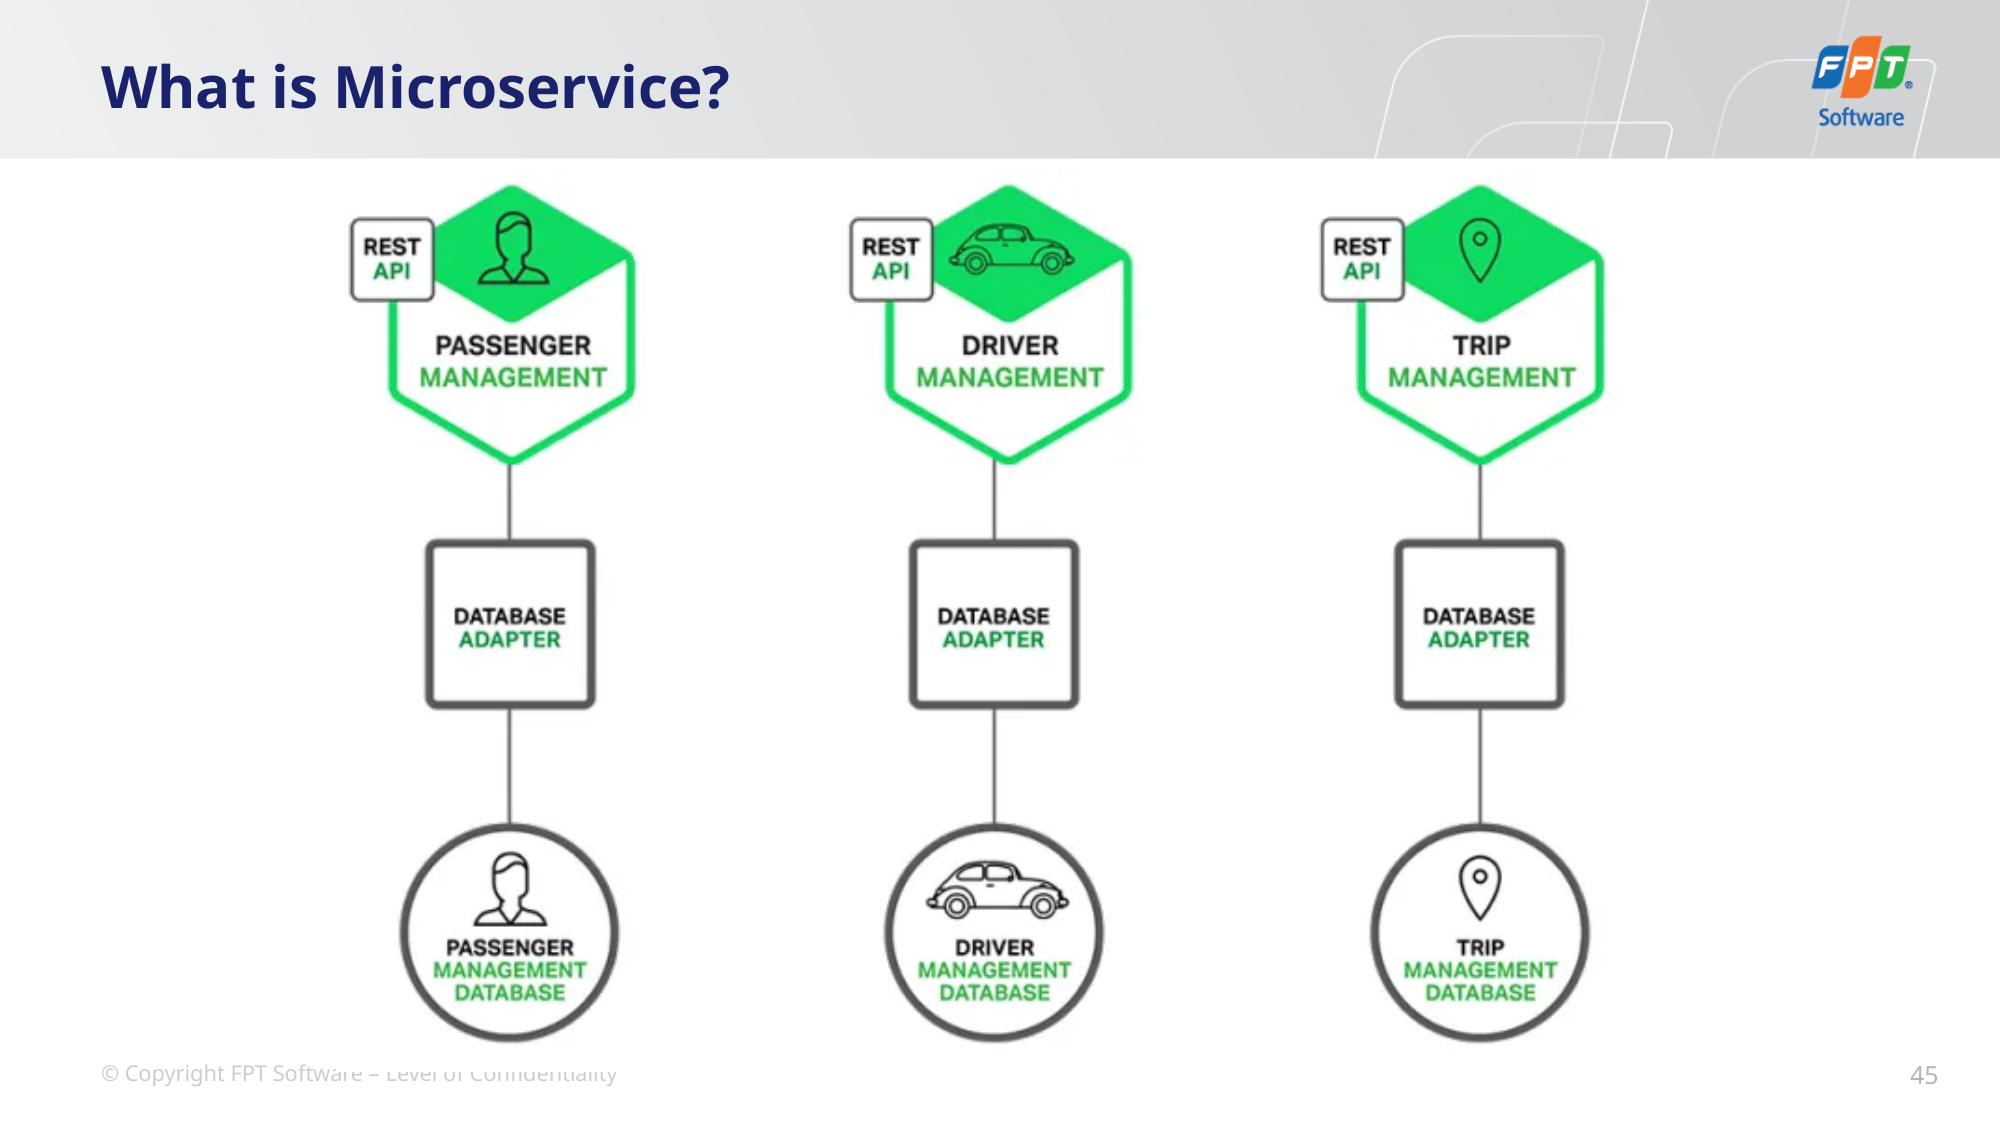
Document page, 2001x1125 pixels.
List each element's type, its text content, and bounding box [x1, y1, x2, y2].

picture [336, 167, 1638, 1072]
slide_number 45 [1855, 1052, 1954, 1094]
picture [0, 0, 2000, 159]
title What is Microservice? [86, 31, 1812, 148]
